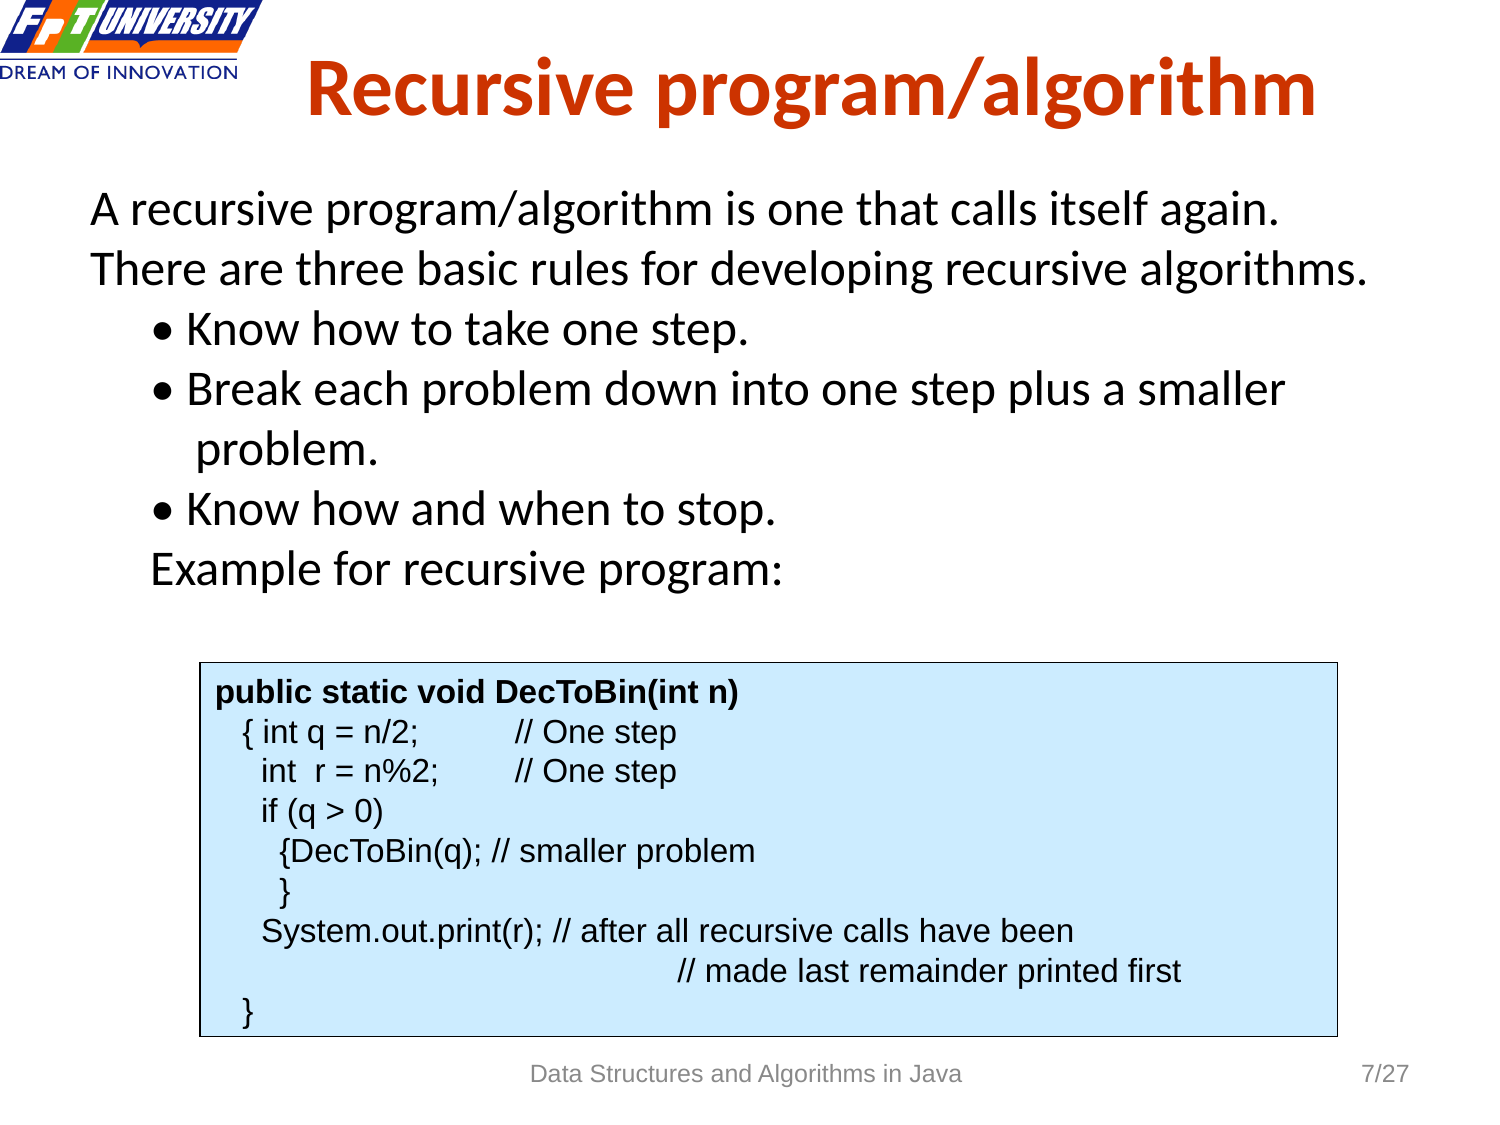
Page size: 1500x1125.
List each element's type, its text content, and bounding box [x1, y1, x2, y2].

list A recursive program/algorithm is one that calls itself again. There are three basic rules for developing recursive algorithms. • Know how to take one step. • Break each problem down into one step plus a smaller problem. • Know how and when to stop. Example for recursive program: [74, 167, 1426, 822]
text_box public static void DecToBin(int n) { int q = n/2; // One step int r = n%2; // One step if (q > 0) {DecToBin(q); // smaller problem } System.out.print(r); // after all recursive calls have been // made last remainder printed first } [199, 662, 1338, 1037]
slide_number /27 [1074, 1042, 1425, 1103]
picture [0, 0, 137, 79]
title Recursive program/algorithm [137, 0, 1488, 185]
footer Data Structures and Algorithms in Java [474, 1042, 1025, 1103]
